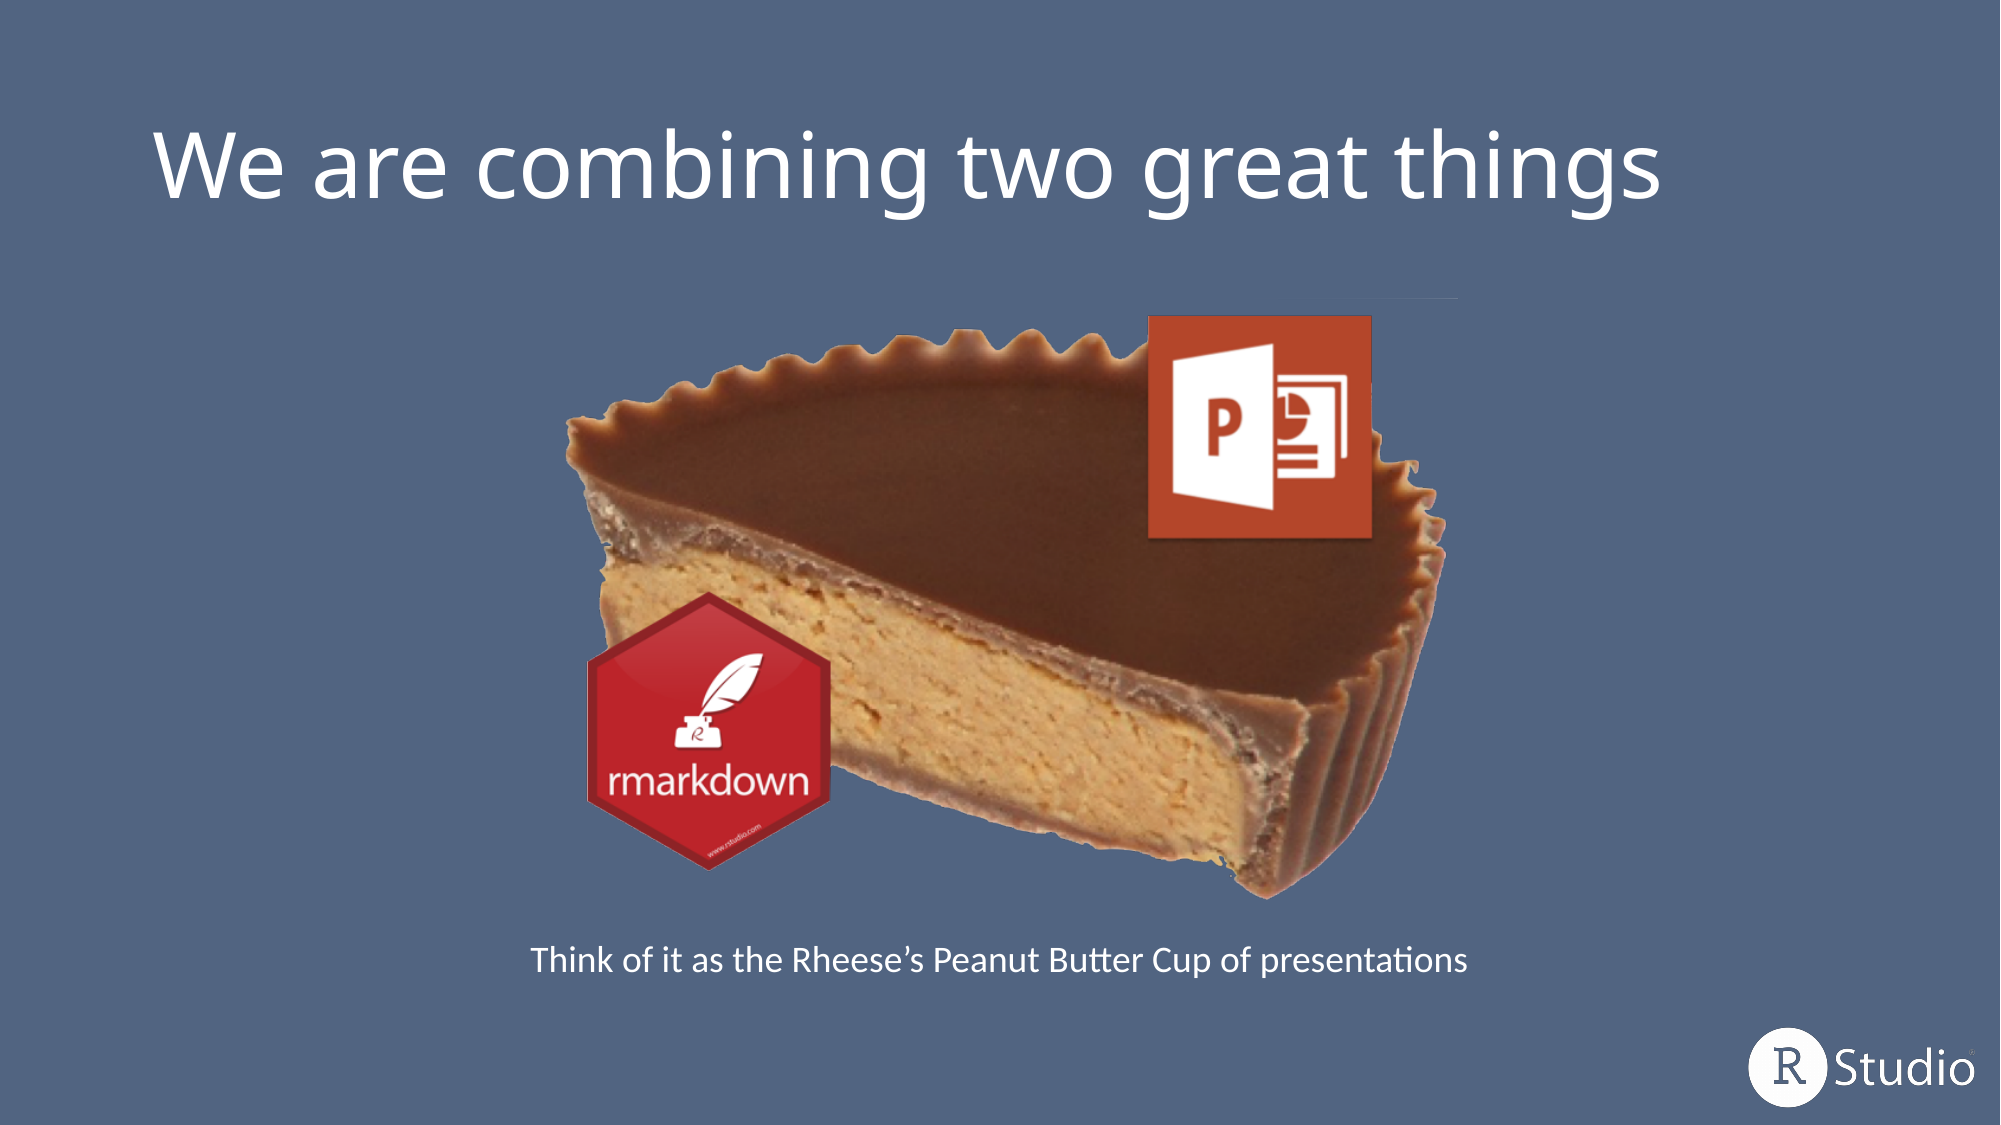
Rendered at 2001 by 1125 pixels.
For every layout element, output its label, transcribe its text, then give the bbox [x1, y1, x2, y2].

title We are combining two great things [137, 59, 1863, 278]
picture [1747, 1027, 1976, 1108]
text_box Think of it as the Rheese’s Peanut Butter Cup of presentations [137, 927, 1863, 1011]
picture [537, 297, 1463, 928]
